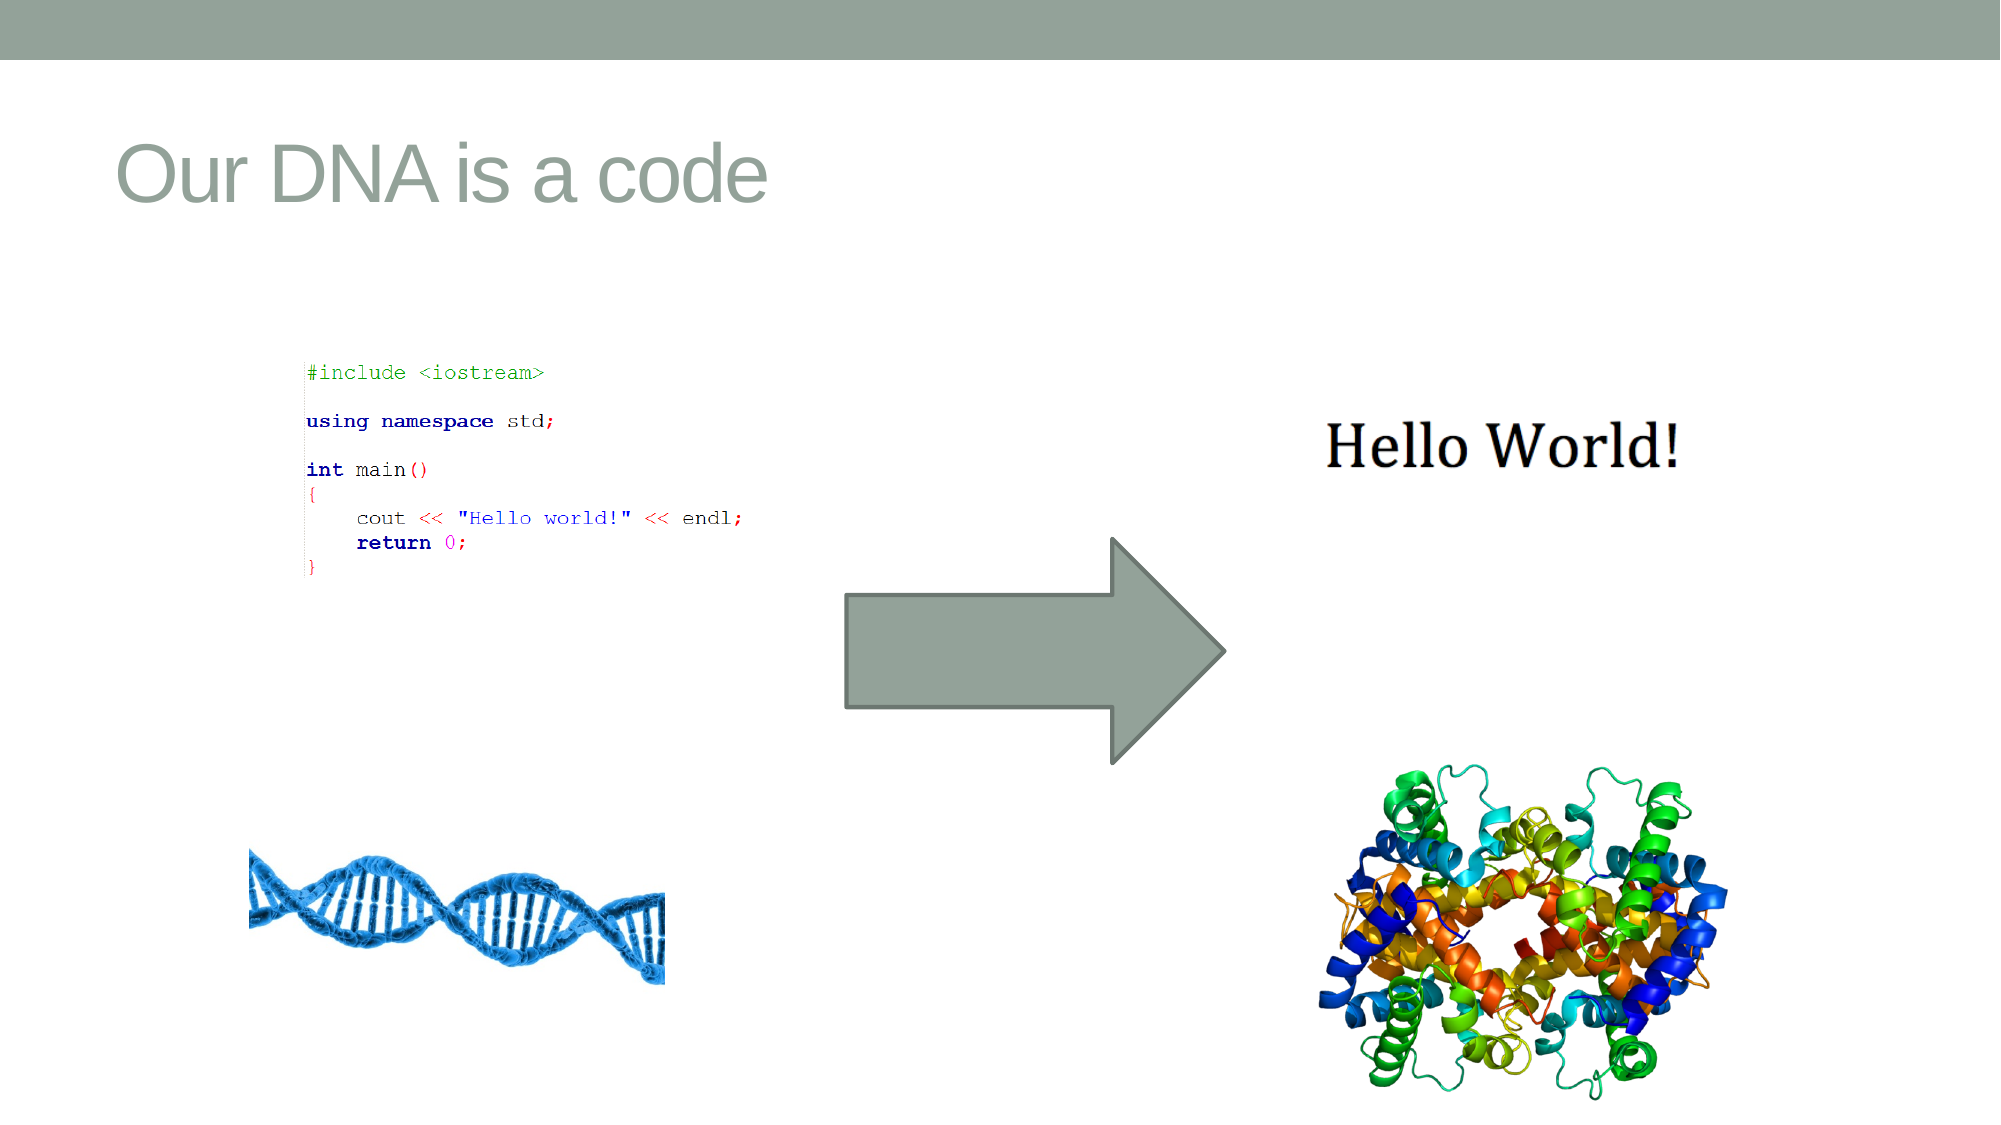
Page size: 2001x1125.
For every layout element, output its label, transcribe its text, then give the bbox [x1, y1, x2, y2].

picture [1271, 361, 1739, 549]
picture [249, 796, 665, 1030]
picture [1306, 752, 1739, 1112]
picture [304, 361, 743, 579]
title Our DNA is a code [99, 87, 1900, 250]
text_box [844, 536, 1227, 766]
